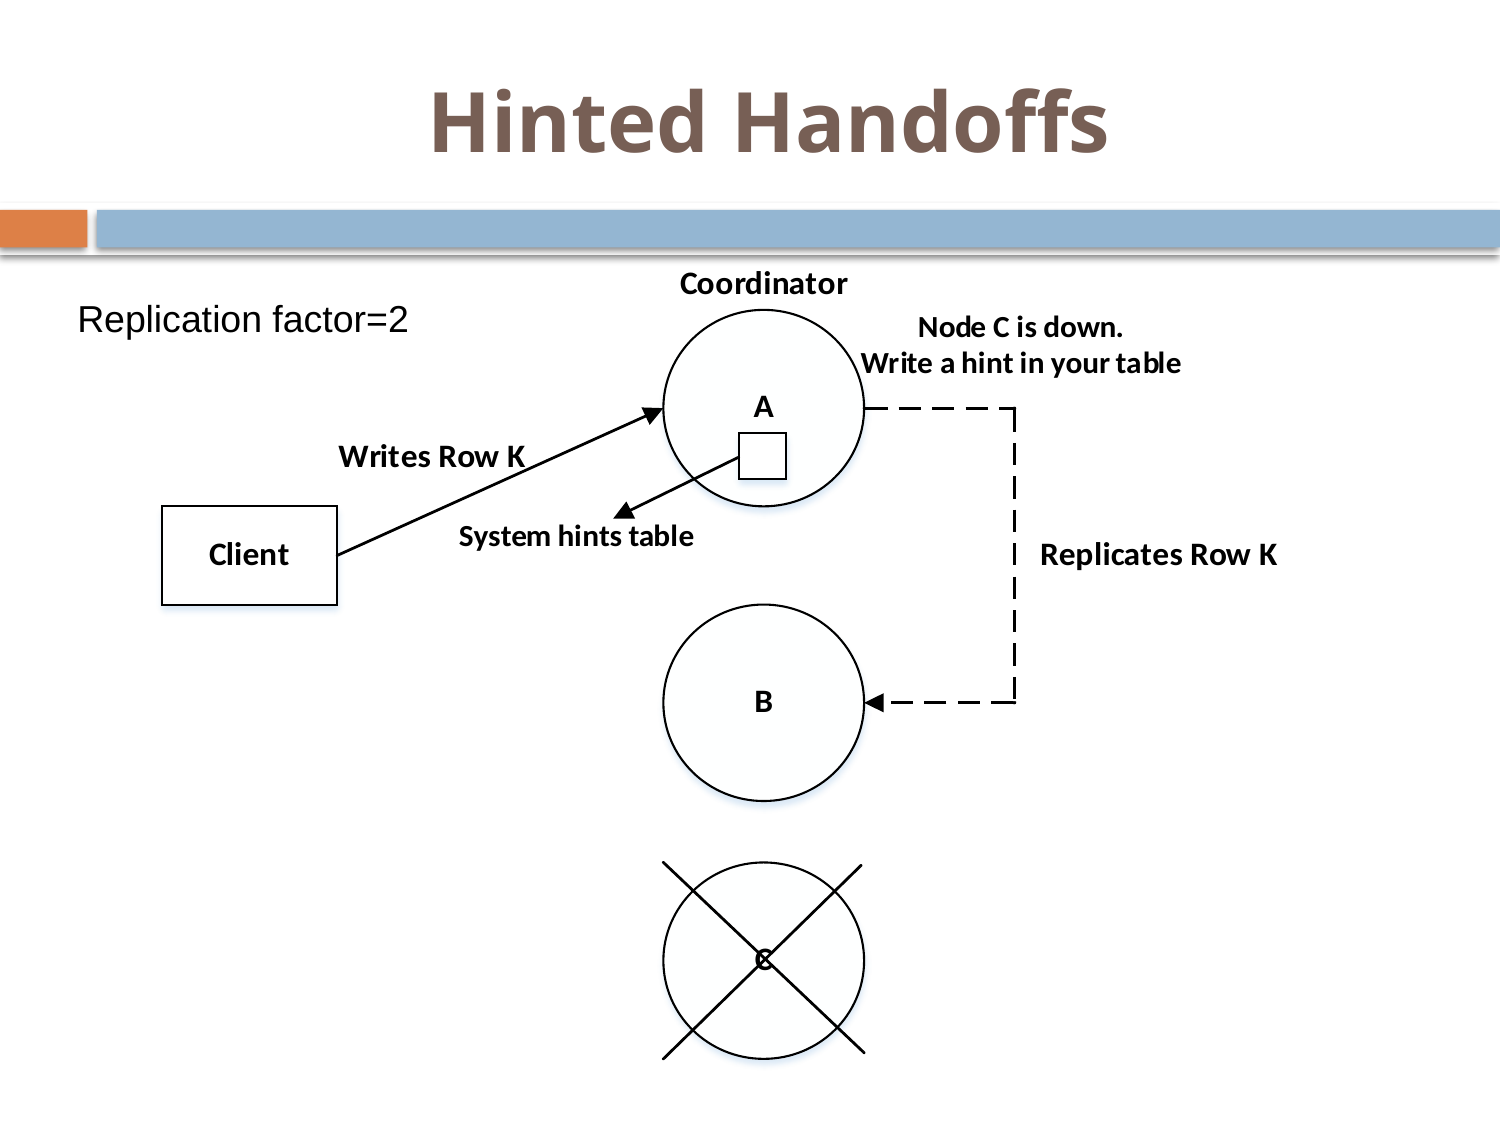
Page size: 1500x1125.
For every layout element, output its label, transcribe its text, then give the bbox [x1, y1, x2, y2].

text_box Replication factor=2 [62, 287, 143, 393]
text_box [149, 262, 1299, 1074]
title Hinted Handoffs [100, 37, 1439, 201]
